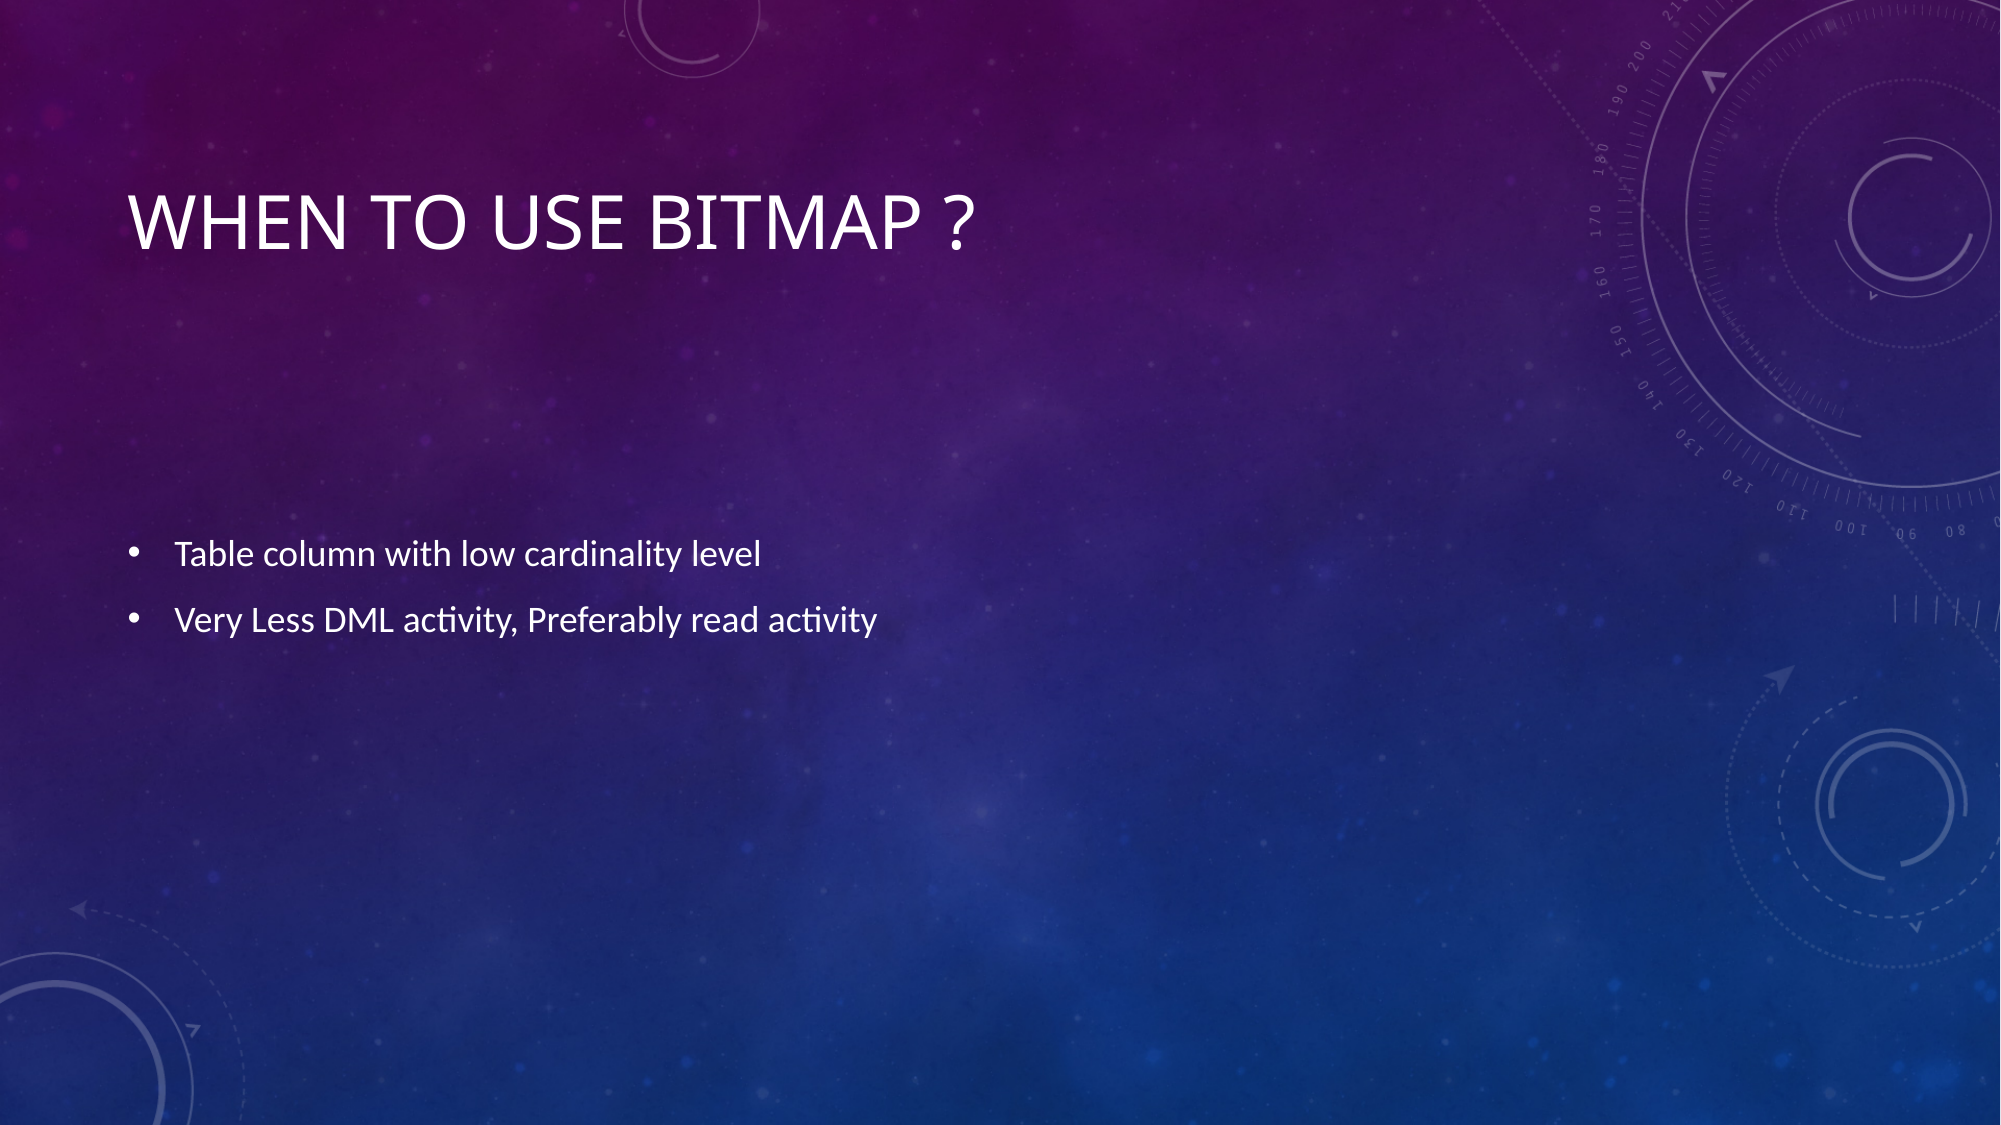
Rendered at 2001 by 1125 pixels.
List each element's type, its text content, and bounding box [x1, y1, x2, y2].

title When to use BITMAP ? [112, 99, 1775, 339]
list Table column with low cardinality level Very Less DML activity, Preferably read activity [112, 351, 1775, 950]
picture [0, 0, 2001, 1125]
